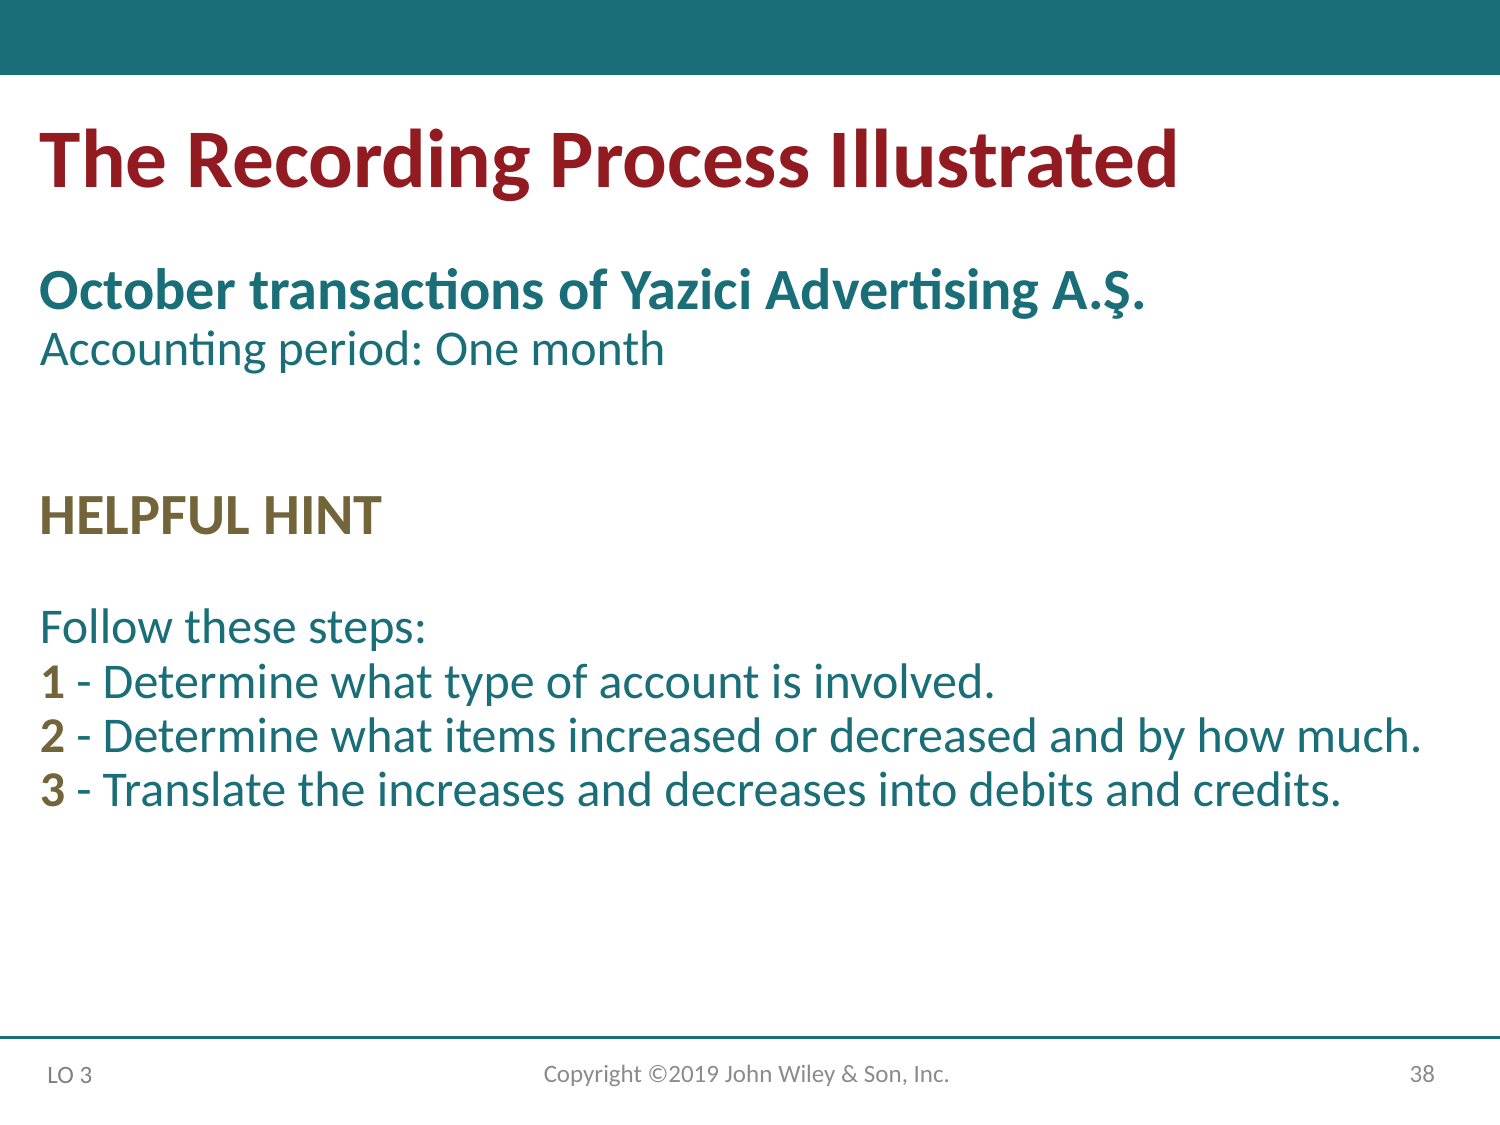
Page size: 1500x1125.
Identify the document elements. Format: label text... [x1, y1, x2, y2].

footer Copyright ©2019 John Wiley & Son, Inc. [496, 1042, 1004, 1103]
list LO 3 [37, 1051, 118, 1125]
title The Recording Process Illustrated October transactions of Yazici Advertising A.Ş. Accounting period: One month HELPFUL HINT Follow these steps: 1 - Determine what type of account is involved. 2 - Determine what items increased or decreased and by how much. 3 - Translate the increases and decreases into debits and credits. [24, 107, 1475, 1125]
slide_number 38 [1059, 1042, 1450, 1103]
